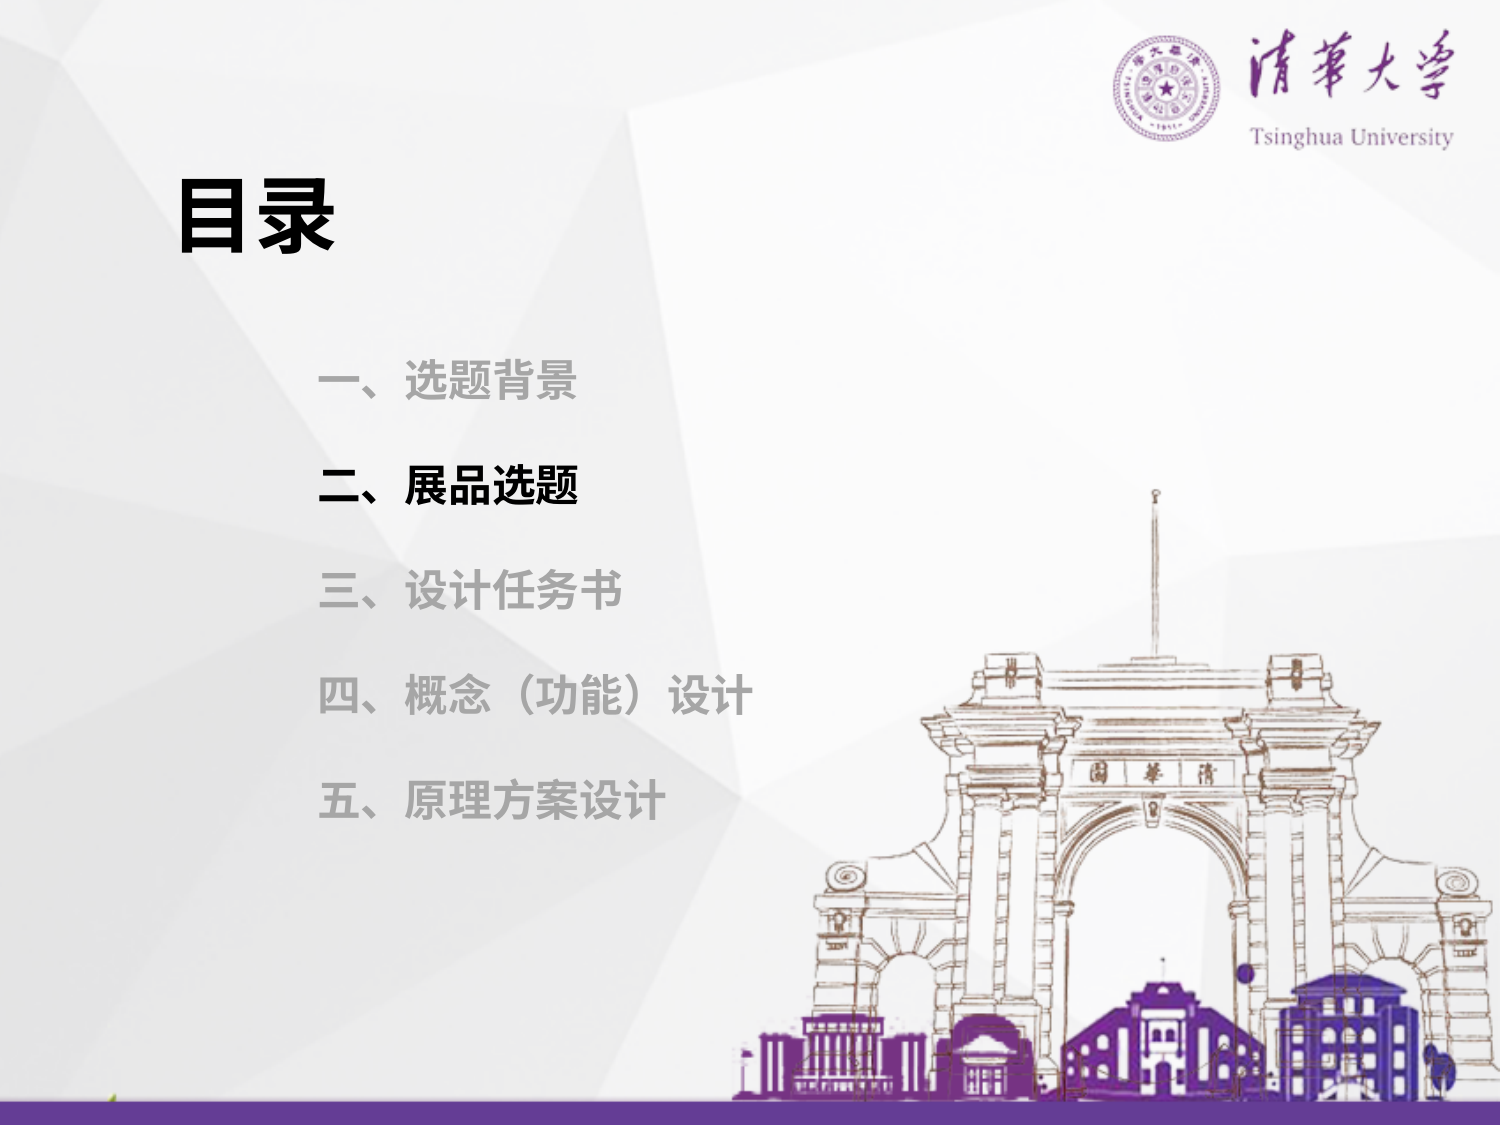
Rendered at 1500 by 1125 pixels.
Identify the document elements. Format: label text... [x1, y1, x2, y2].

text_box 目录 [155, 155, 359, 272]
picture [0, 0, 1500, 1125]
text_box 一、选题背景 二、展品选题 三、设计任务书 四、概念（功能）设计 五、原理方案设计 [302, 292, 968, 833]
